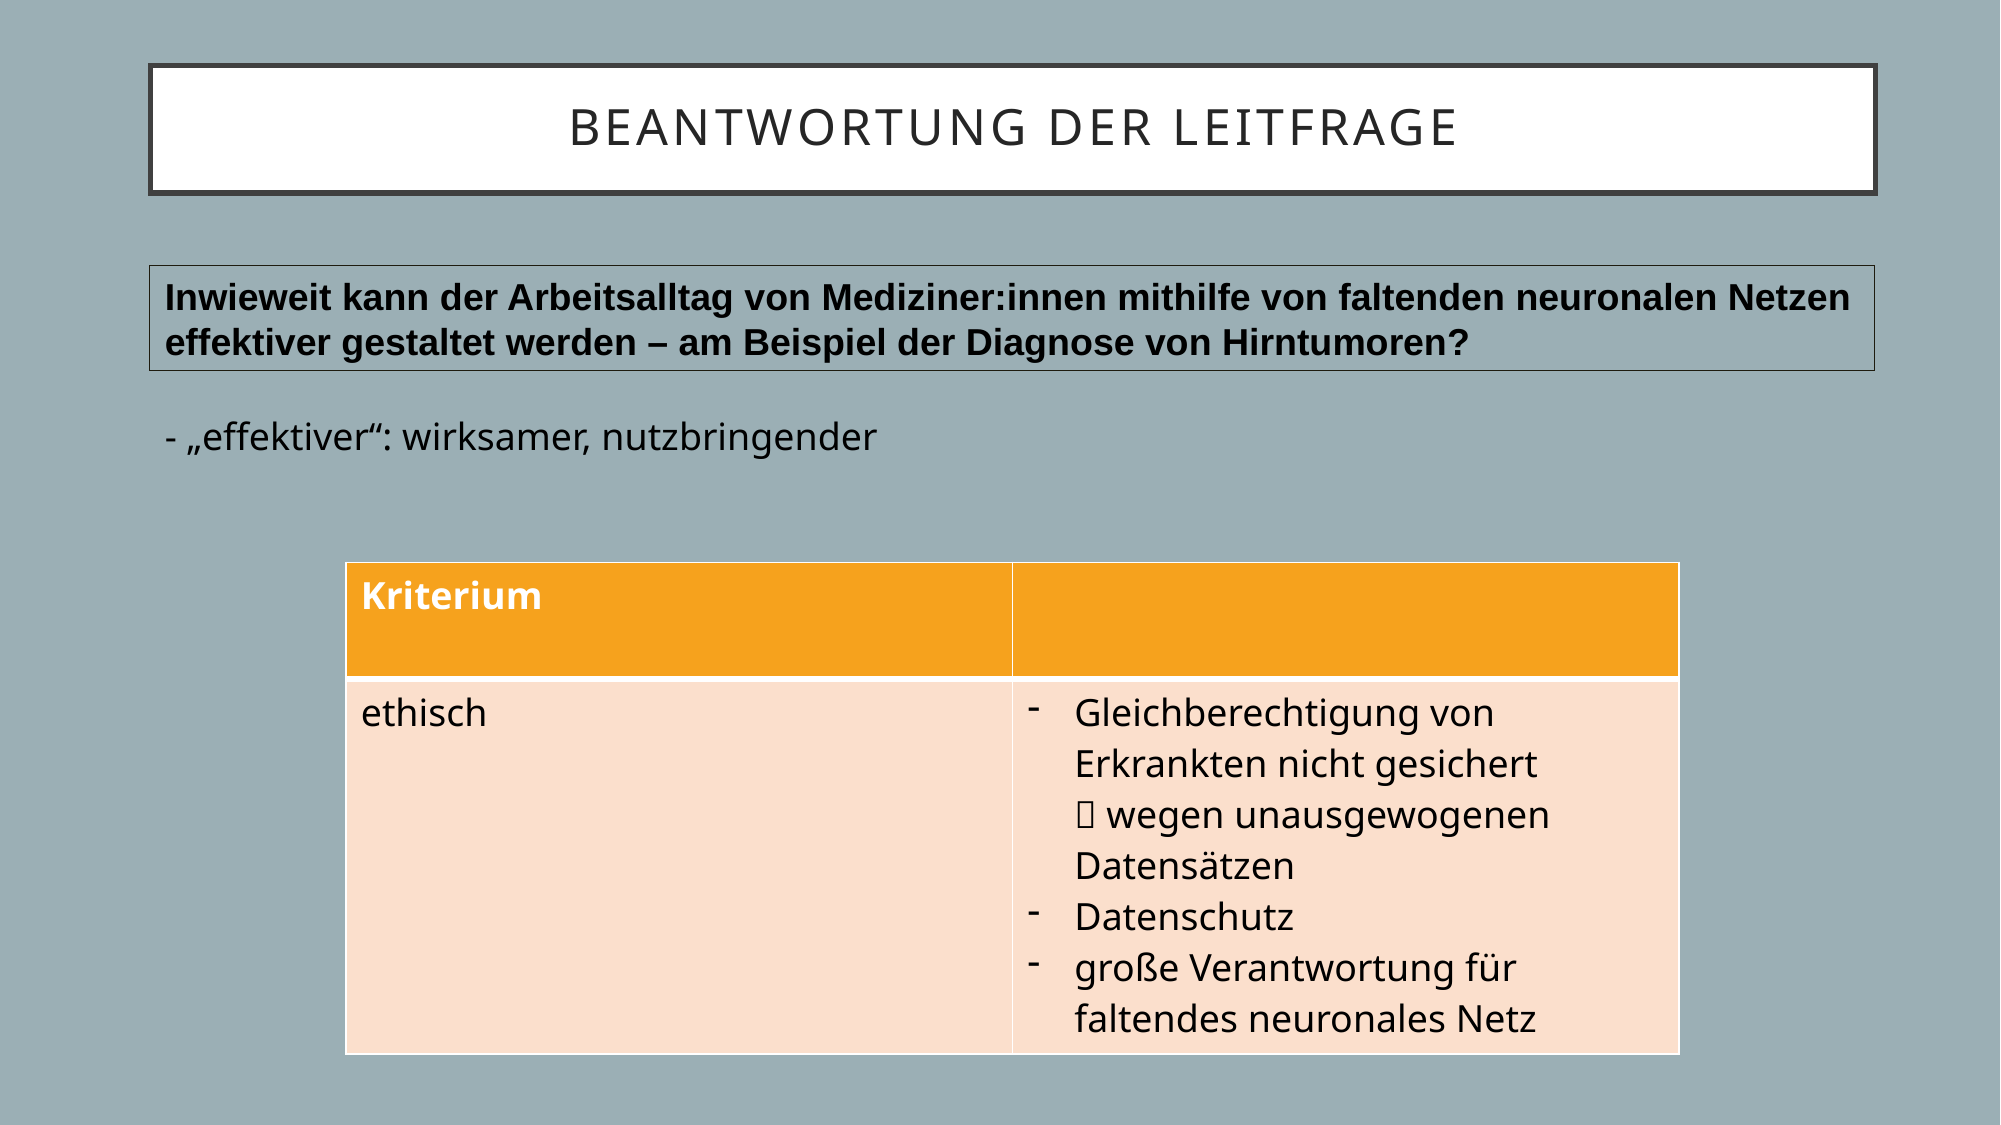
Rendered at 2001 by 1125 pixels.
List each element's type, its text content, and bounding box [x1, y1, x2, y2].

table_cell Gleichberechtigung von Erkrankten nicht gesichert  wegen unausgewogenen Datensätzen Datenschutz große Verantwortung für faltendes neuronales Netz [1013, 682, 1678, 1053]
table_cell ethisch [347, 682, 1012, 1053]
text_box - „effektiver“: wirksamer, nutzbringender [149, 405, 1850, 466]
table_header Kriterium [347, 563, 1012, 676]
table_header [1013, 563, 1678, 676]
text_box Inwieweit kann der Arbeitsalltag von Mediziner:innen mithilfe von faltenden neuronalen Netzen effektiver gestaltet werden – am Beispiel der Diagnose von Hirntumoren? [149, 265, 1875, 371]
text_box Beantwortung der Leitfrage [150, 65, 1876, 193]
